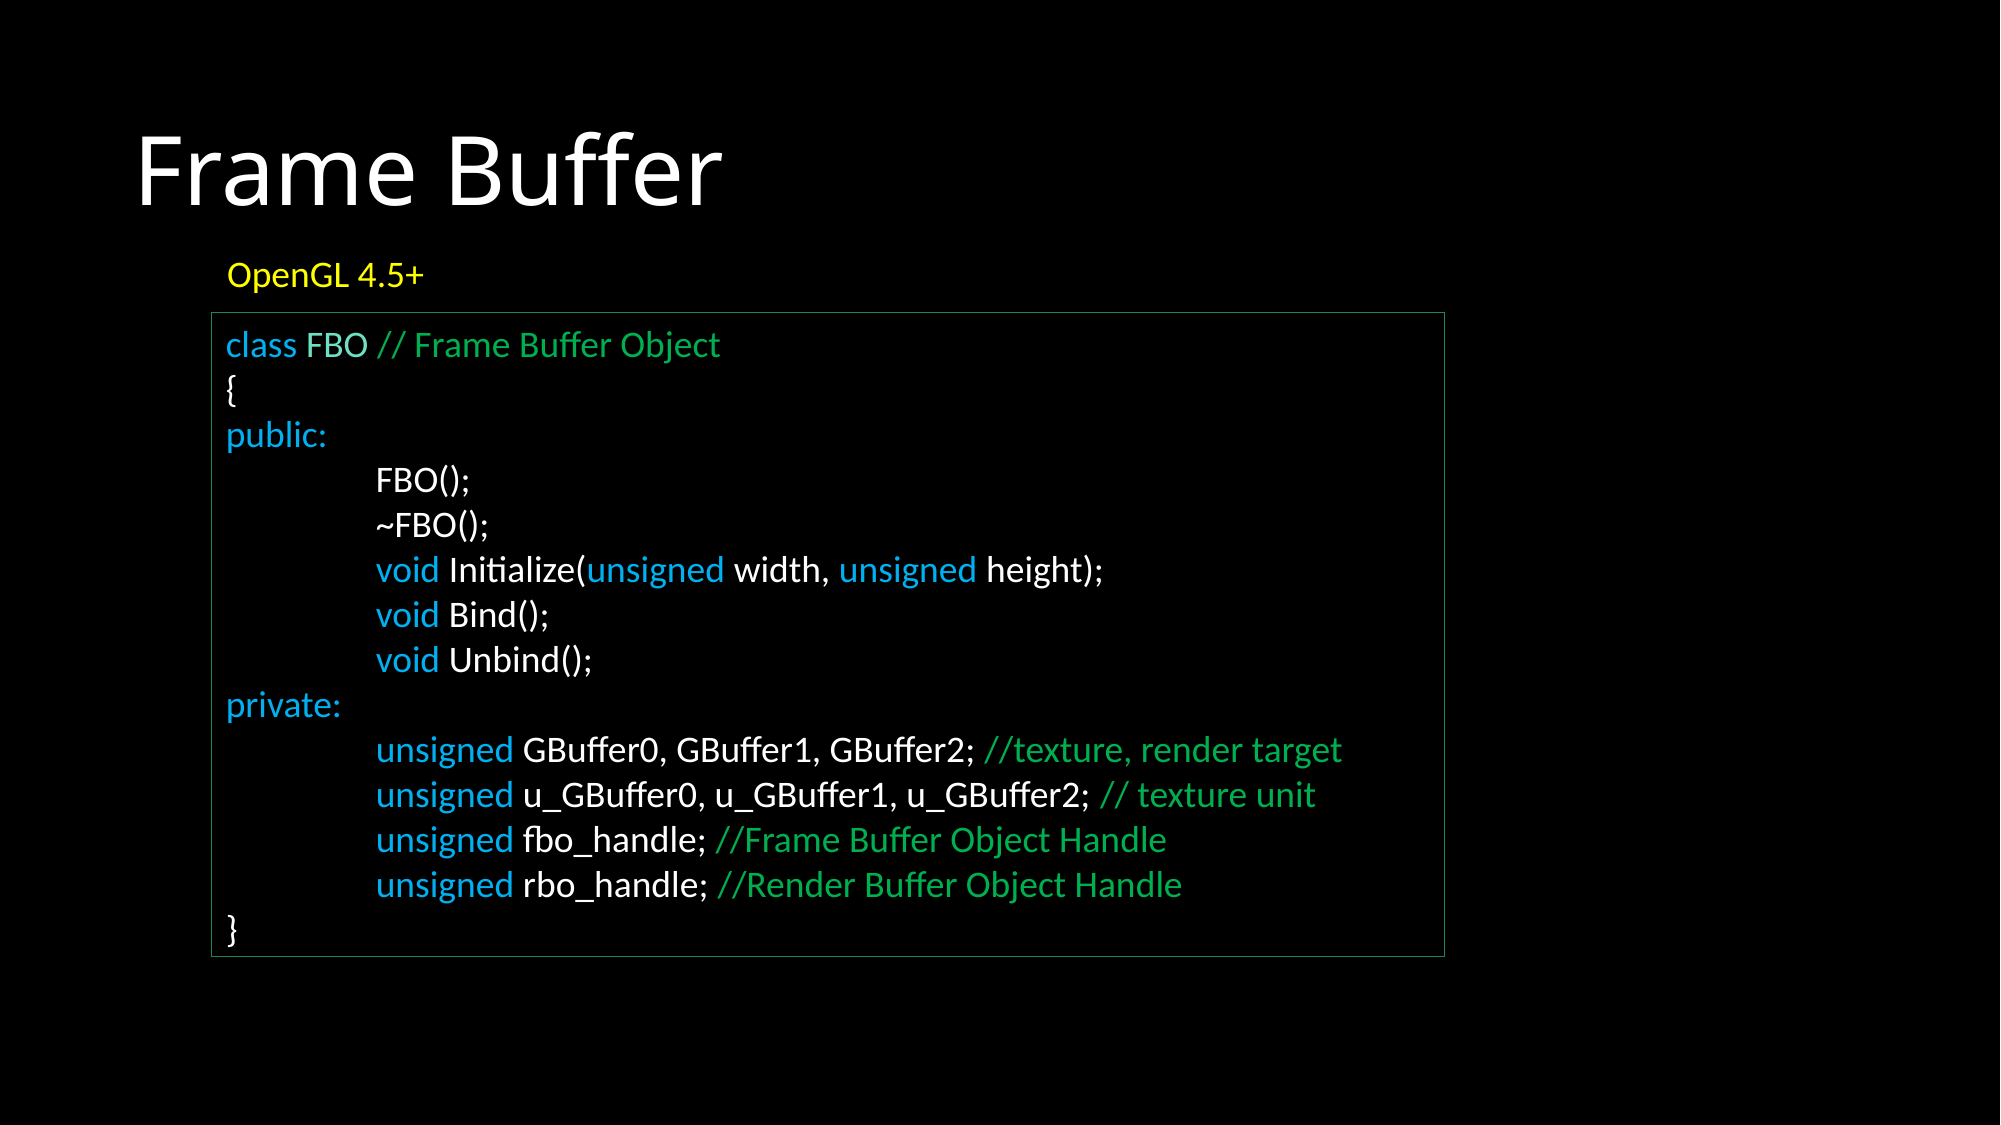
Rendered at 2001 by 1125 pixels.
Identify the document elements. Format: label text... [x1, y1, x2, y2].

text_box class FBO // Frame Buffer Object { public: FBO(); ~FBO(); void Initialize(unsigned width, unsigned height); void Bind(); void Unbind(); private: unsigned GBuffer0, GBuffer1, GBuffer2; //texture, render target unsigned u_GBuffer0, u_GBuffer1, u_GBuffer2; // texture unit unsigned fbo_handle; //Frame Buffer Object Handle unsigned rbo_handle; //Render Buffer Object Handle } [211, 312, 1445, 957]
text_box OpenGL 4.5+ [212, 242, 440, 303]
title Frame Buffer [118, 95, 922, 234]
